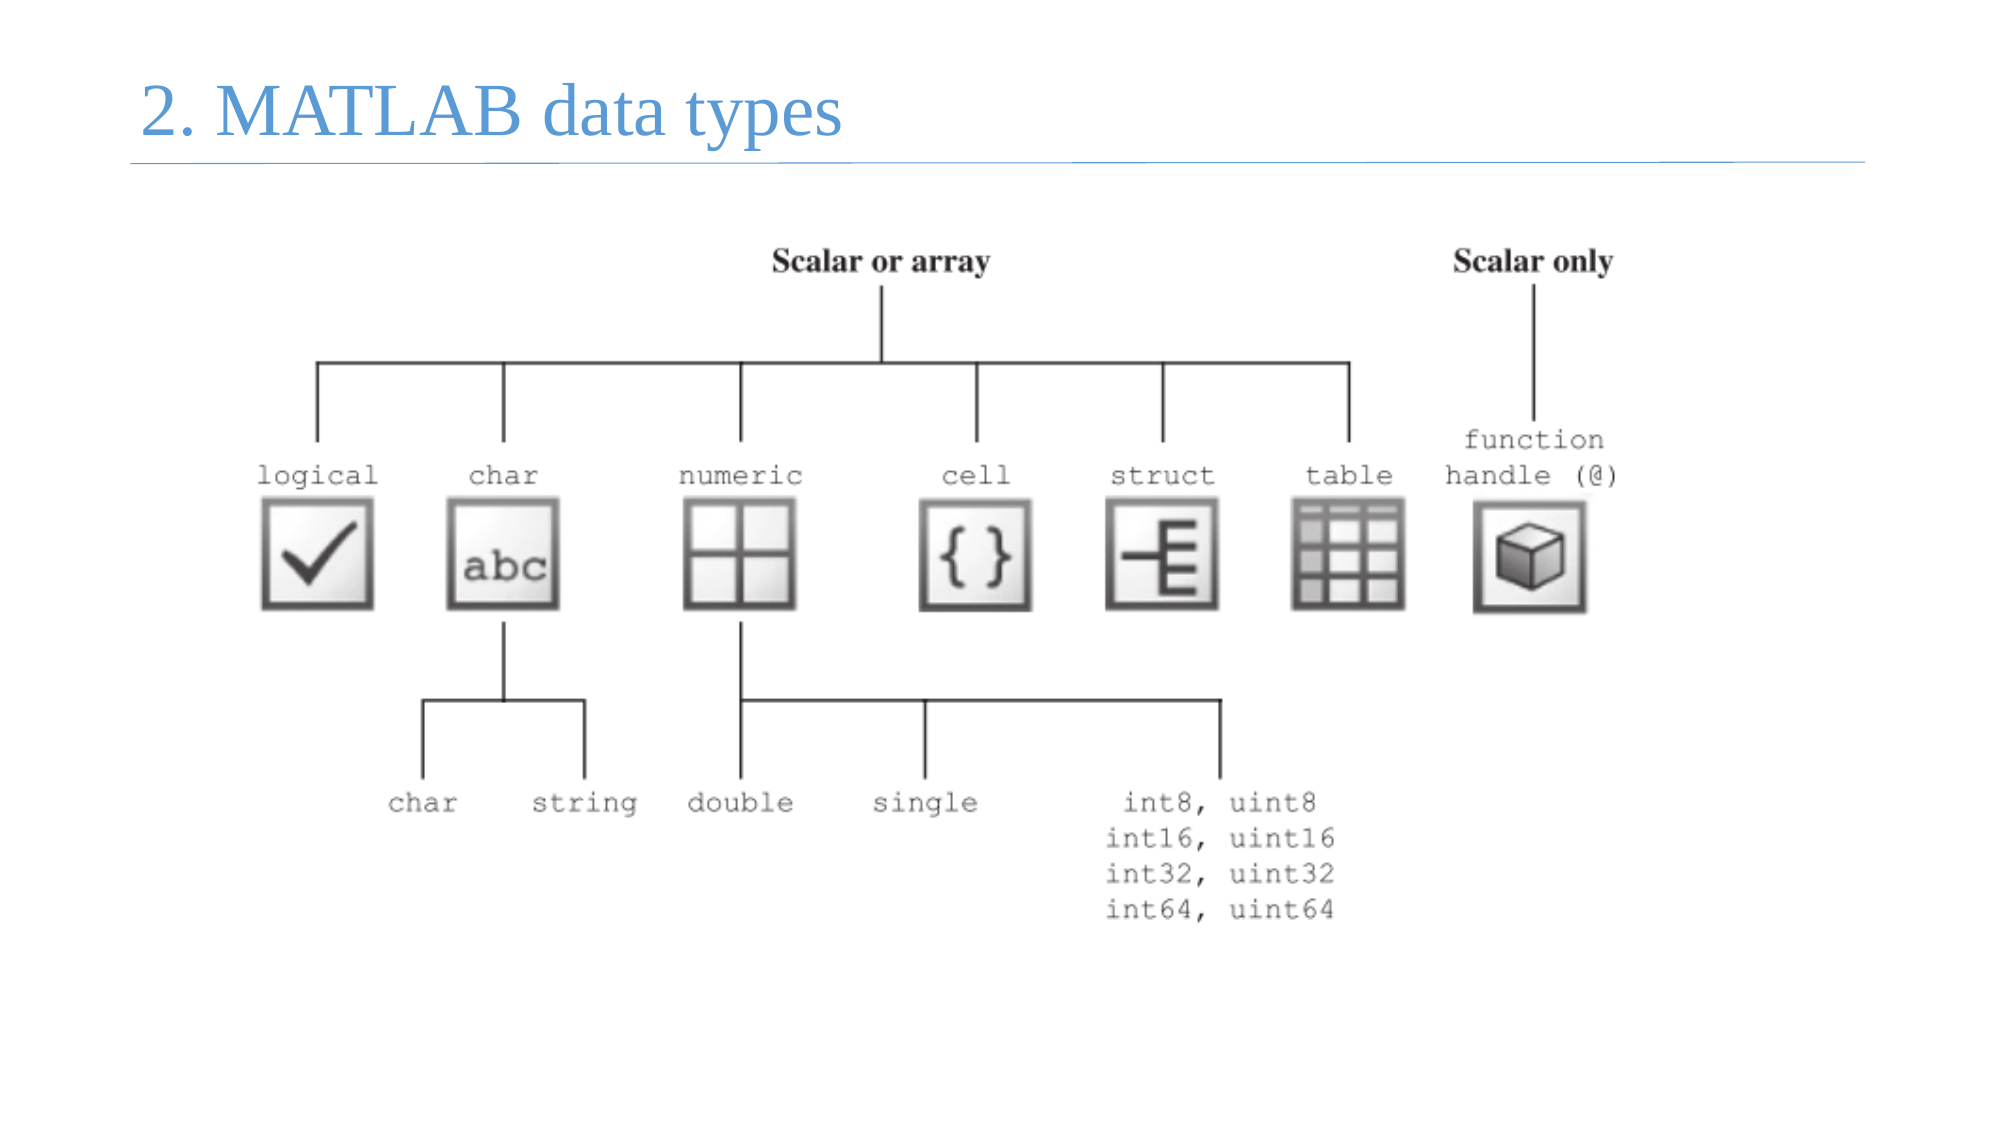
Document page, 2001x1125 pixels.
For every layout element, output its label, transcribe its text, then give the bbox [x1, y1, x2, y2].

title 2. MATLAB data types [125, 59, 1863, 163]
picture [227, 224, 1645, 933]
